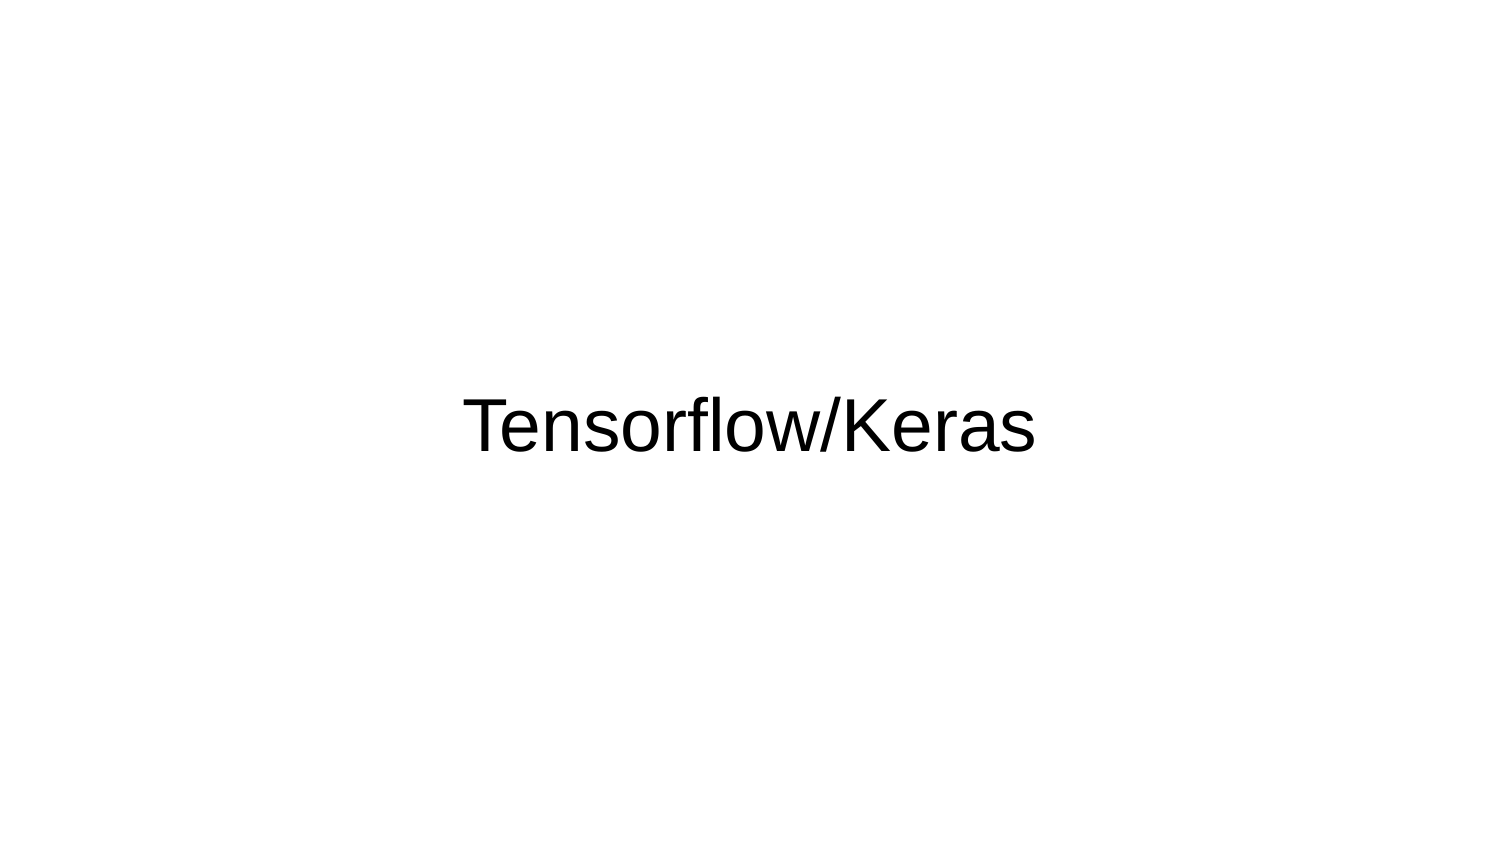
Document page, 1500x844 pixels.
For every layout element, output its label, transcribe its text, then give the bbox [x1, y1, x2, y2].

title Tensorflow/Keras [51, 352, 1449, 491]
